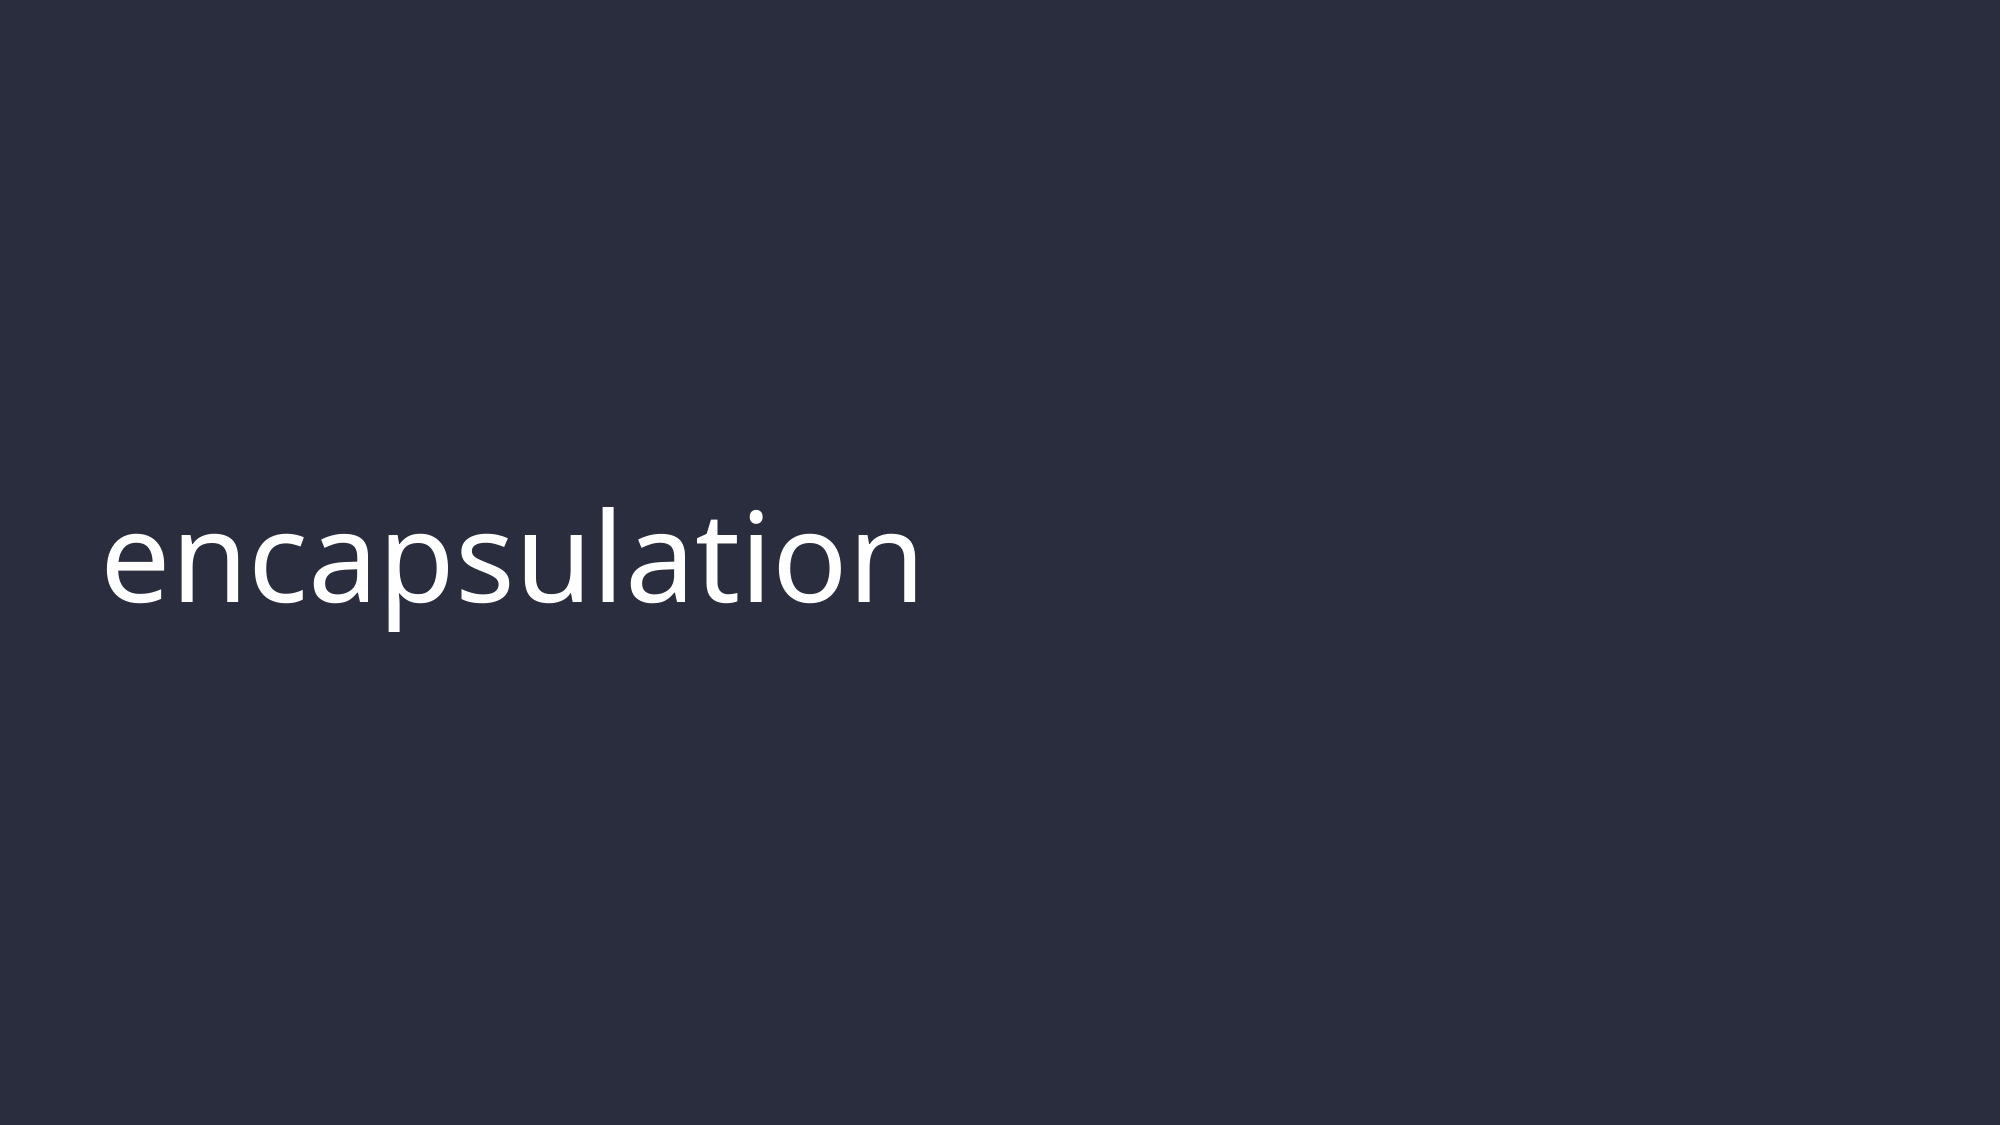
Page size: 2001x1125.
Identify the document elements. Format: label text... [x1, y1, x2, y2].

title encapsulation [100, 493, 1901, 637]
